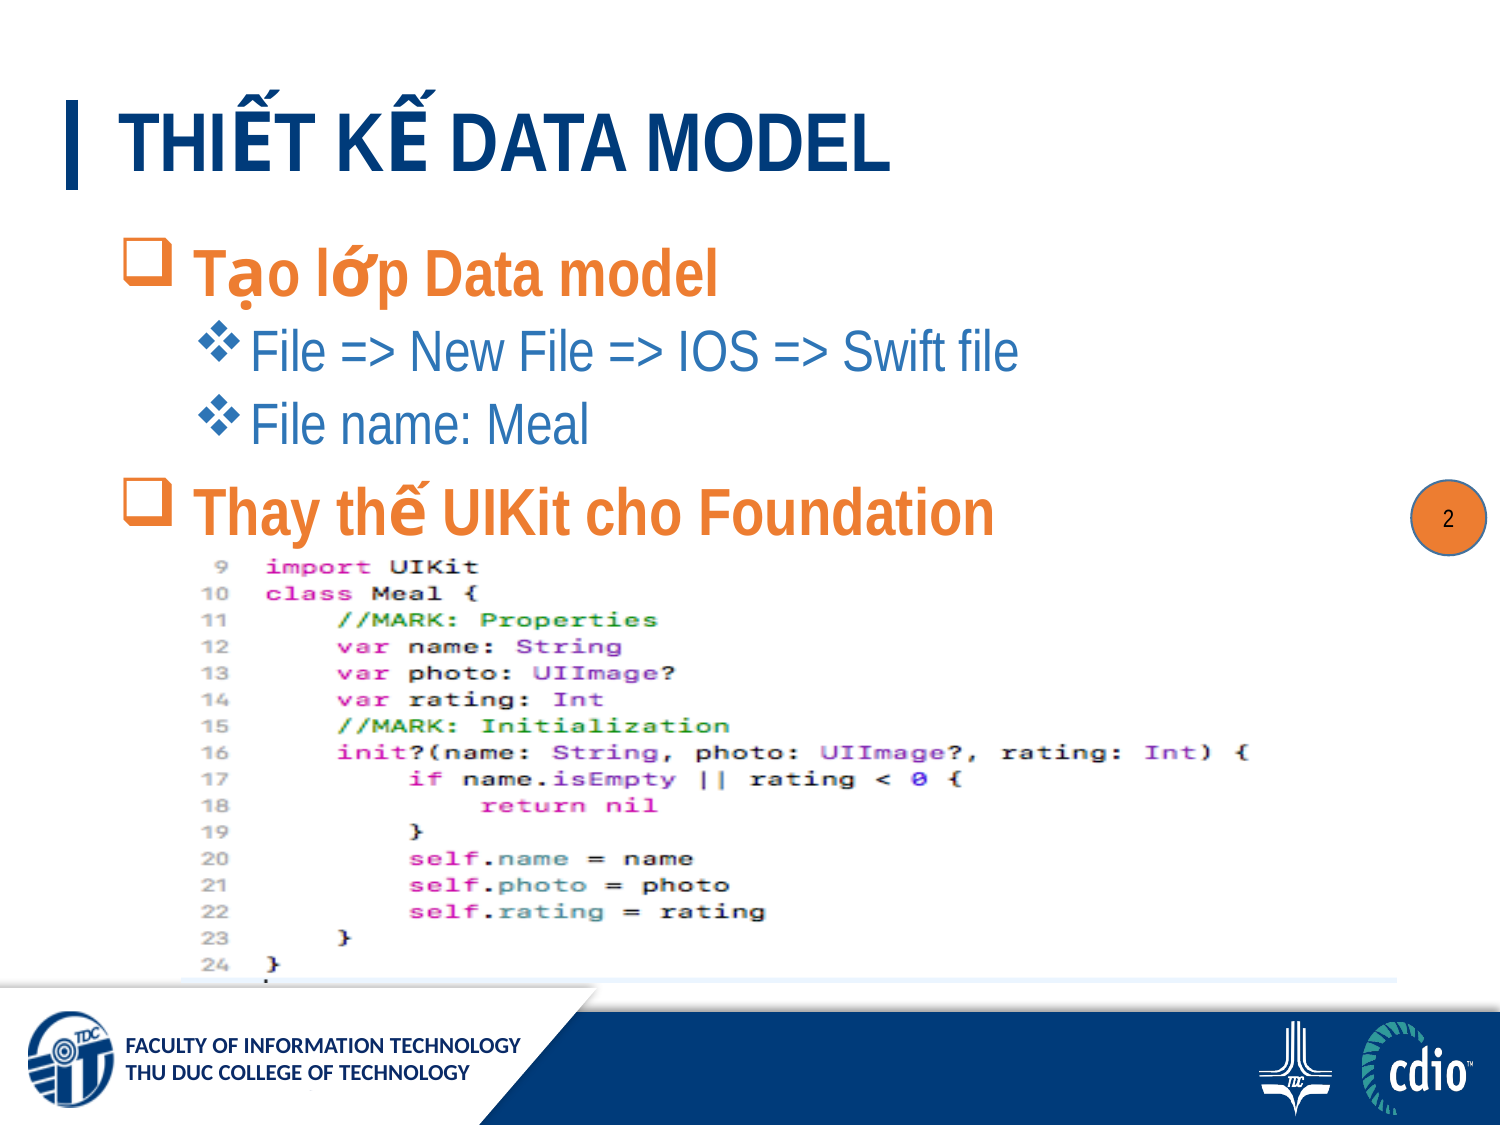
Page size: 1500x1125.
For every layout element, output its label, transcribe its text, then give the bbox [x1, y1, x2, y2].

title THIẾT KẾ DATA MODEL [103, 57, 1397, 231]
picture [1259, 1021, 1332, 1117]
list Tạo lớp Data model File => New File => IOS => Swift file File name: Meal Thay thế UIKit cho Foundation [103, 231, 1397, 983]
picture [181, 549, 1397, 983]
picture [1361, 1021, 1473, 1115]
picture [28, 1010, 388, 1108]
